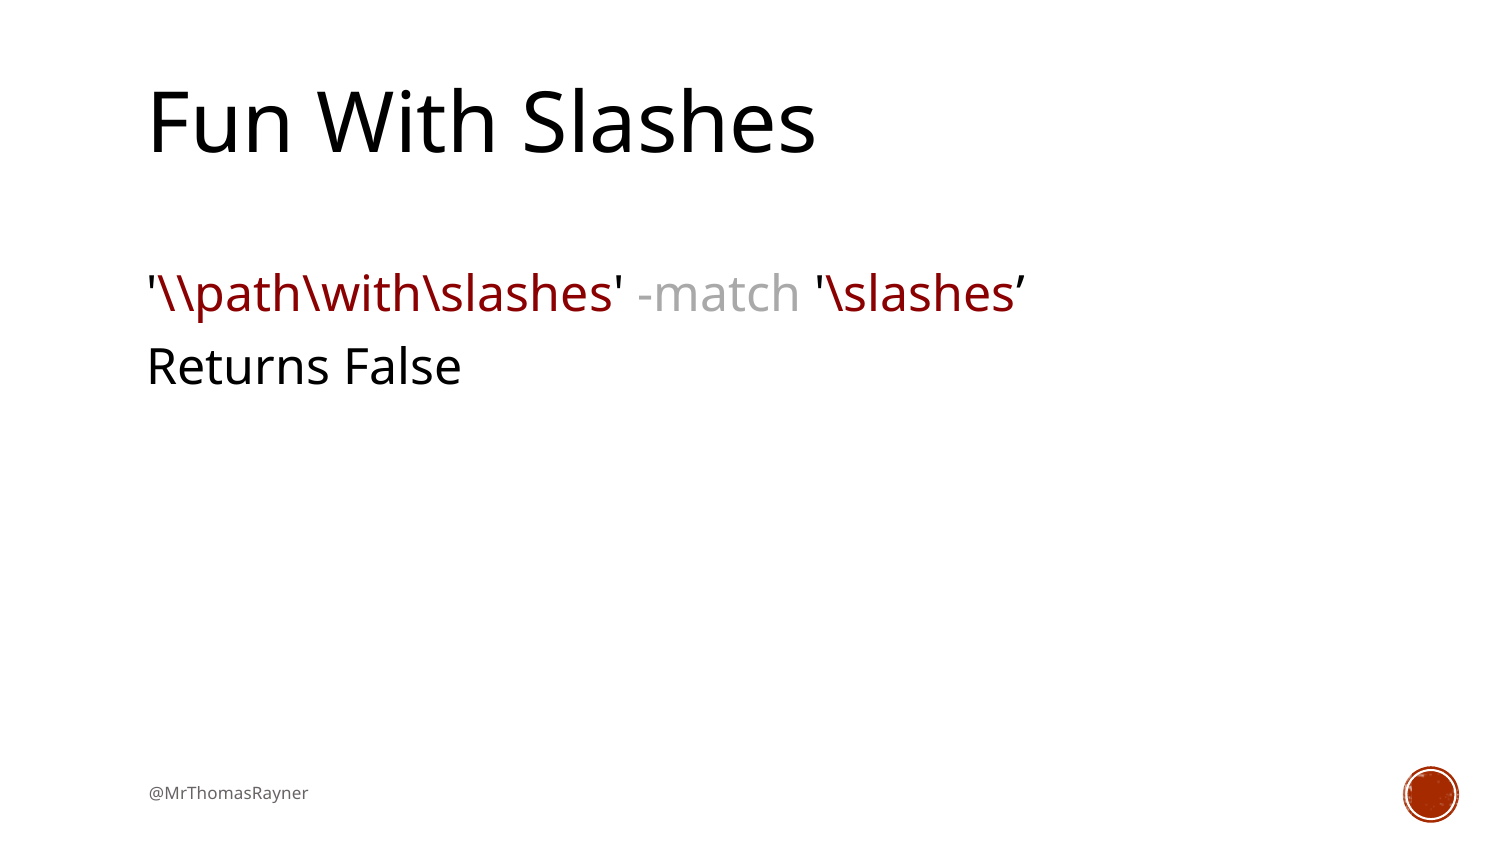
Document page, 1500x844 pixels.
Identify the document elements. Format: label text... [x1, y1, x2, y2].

list '\\path\with\slashes' -match '\slashes’ Returns False [131, 261, 1370, 760]
title Fun With Slashes [131, 59, 1370, 192]
footer @MrThomasRayner [133, 771, 913, 817]
